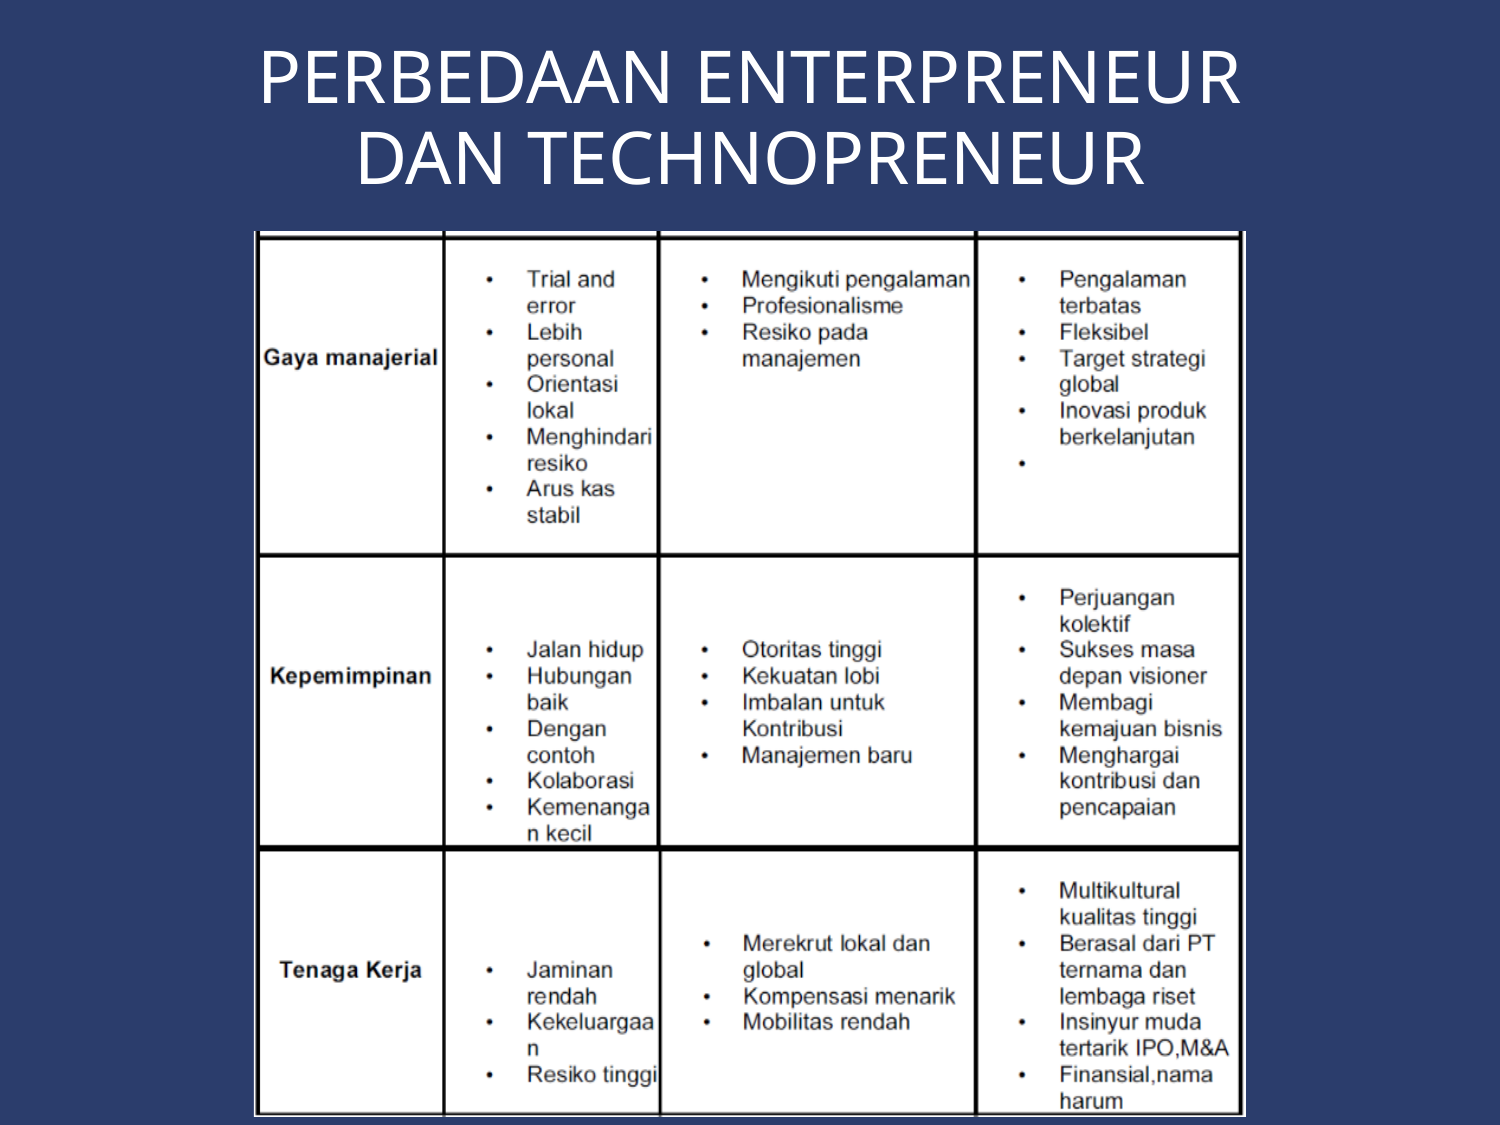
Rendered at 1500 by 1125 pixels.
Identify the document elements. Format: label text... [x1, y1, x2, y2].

text_box PERBEDAAN ENTERPRENEUR DAN TECHNOPRENEUR [209, 36, 1291, 200]
text_box [253, 231, 1246, 1117]
